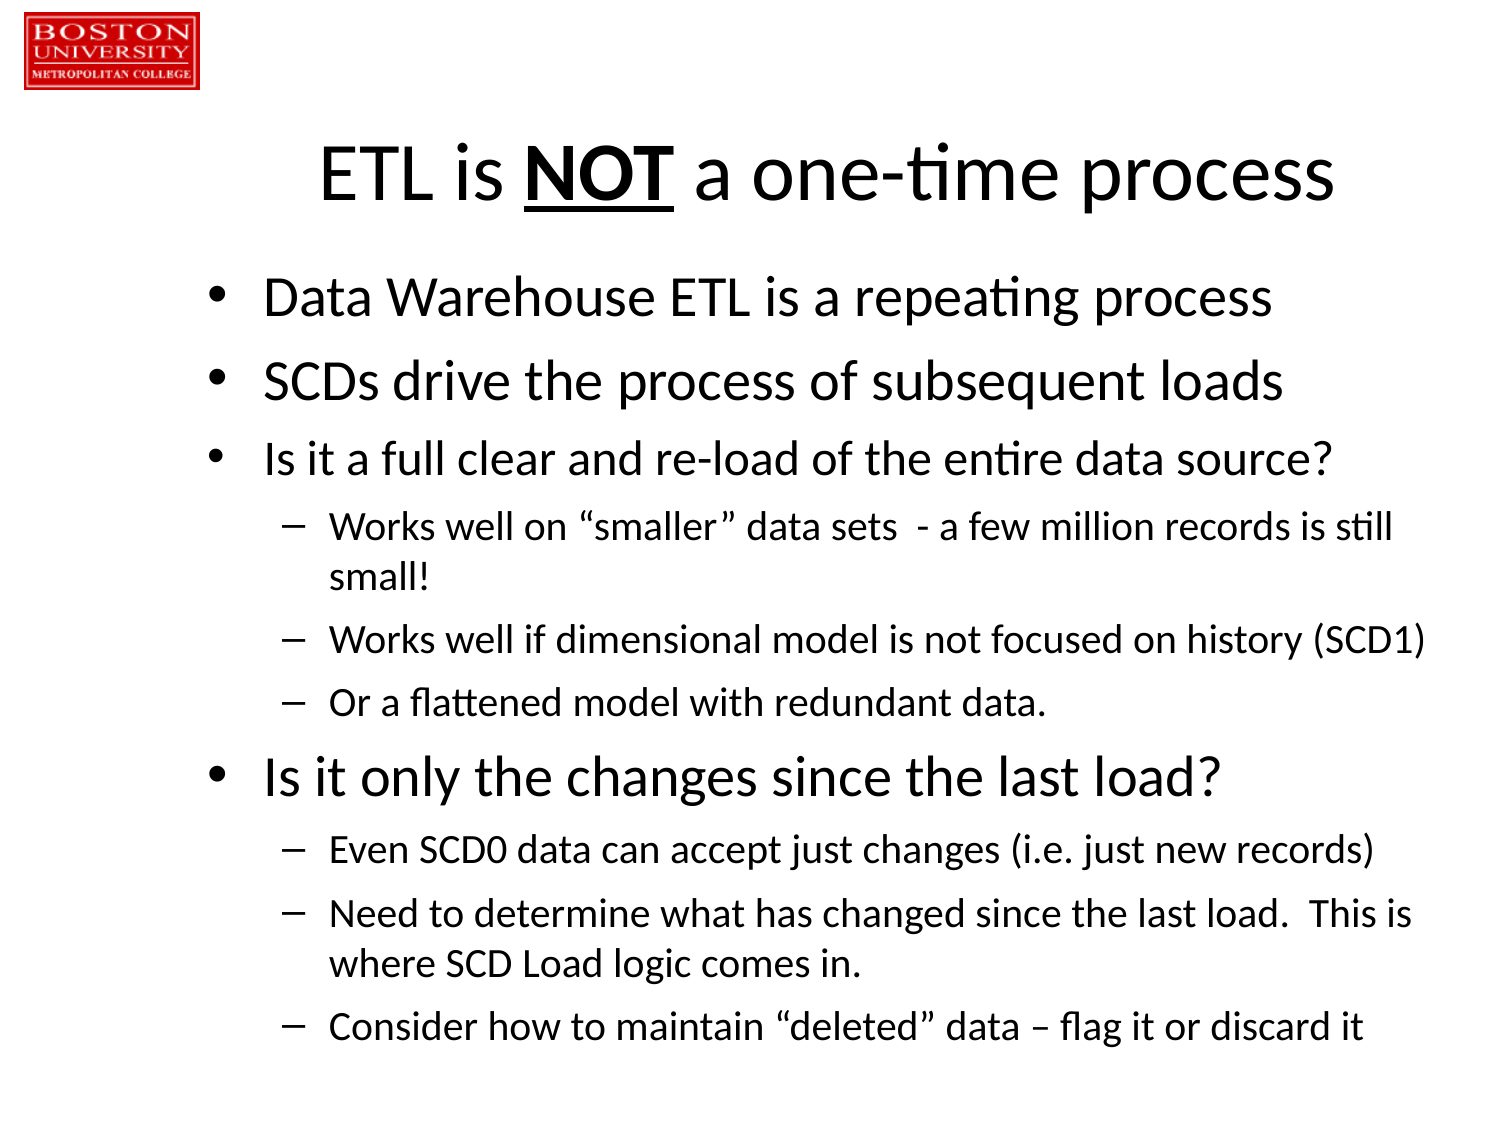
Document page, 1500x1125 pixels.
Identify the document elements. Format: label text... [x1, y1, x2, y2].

picture [24, 12, 201, 90]
list Data Warehouse ETL is a repeating process SCDs drive the process of subsequent loads Is it a full clear and re-load of the entire data source? Works well on “smaller” data sets - a few million records is still small! Works well if dimensional model is not focused on history (SCD1) Or a flattened model with redundant data. Is it only the changes since the last load? Even SCD0 data can accept just changes (i.e. just new records) Need to determine what has changed since the last load. This is where SCD Load logic comes in. Consider how to maintain “deleted” data – flag it or discard it source key for load has not been seen before – this is (usually) a simple insert previously-loaded source key is not in a new load source key in load was previously loaded [192, 250, 1468, 1089]
title ETL is NOT a one-time process [188, 35, 1468, 225]
